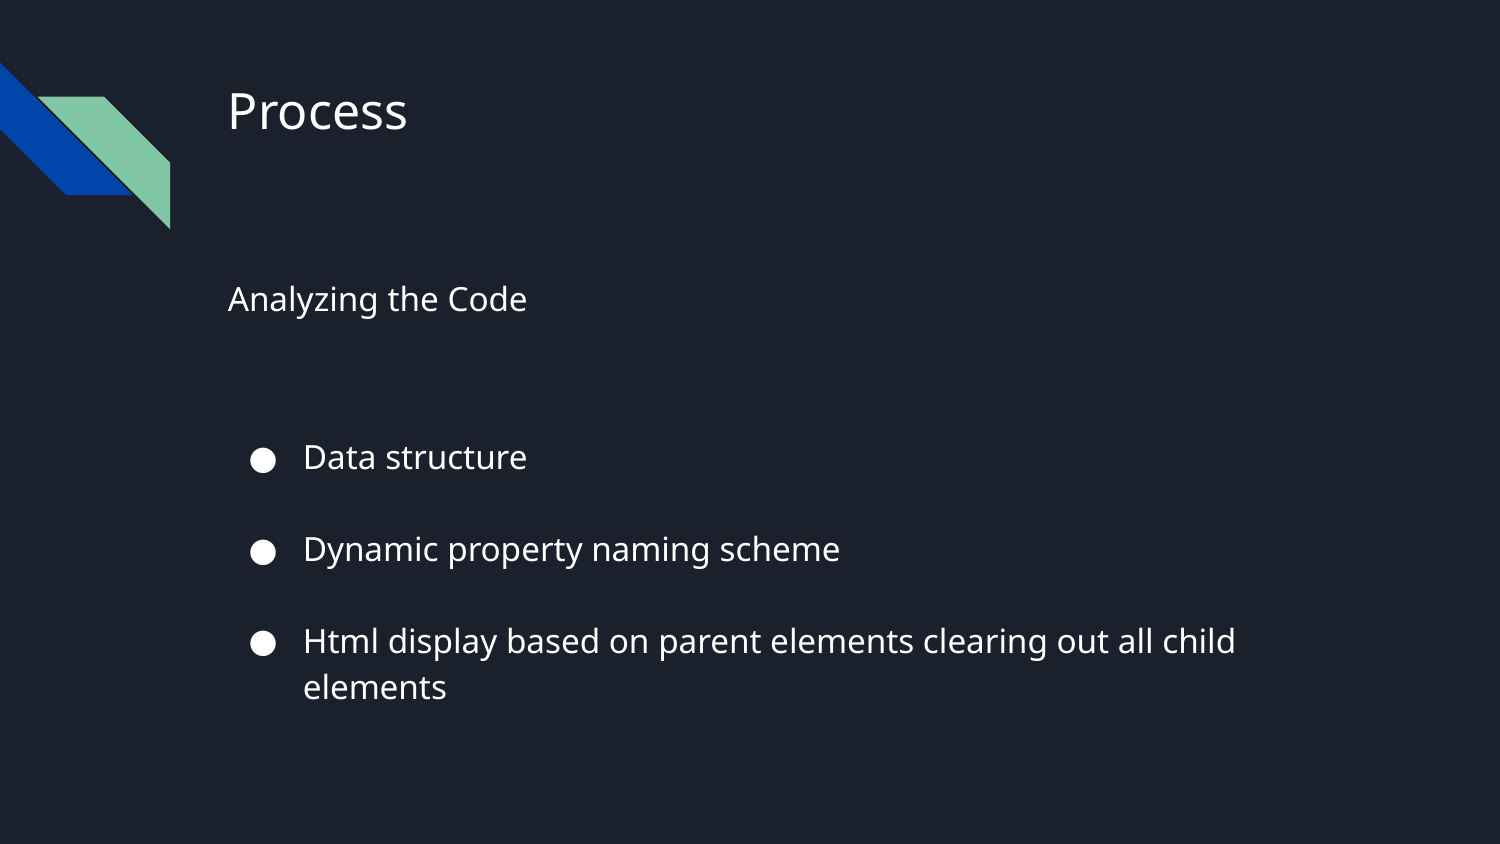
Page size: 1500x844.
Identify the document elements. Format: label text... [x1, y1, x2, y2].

list Analyzing the Code Data structure Dynamic property naming scheme Html display based on parent elements clearing out all child elements [212, 257, 1368, 735]
title Process [212, 64, 1368, 215]
